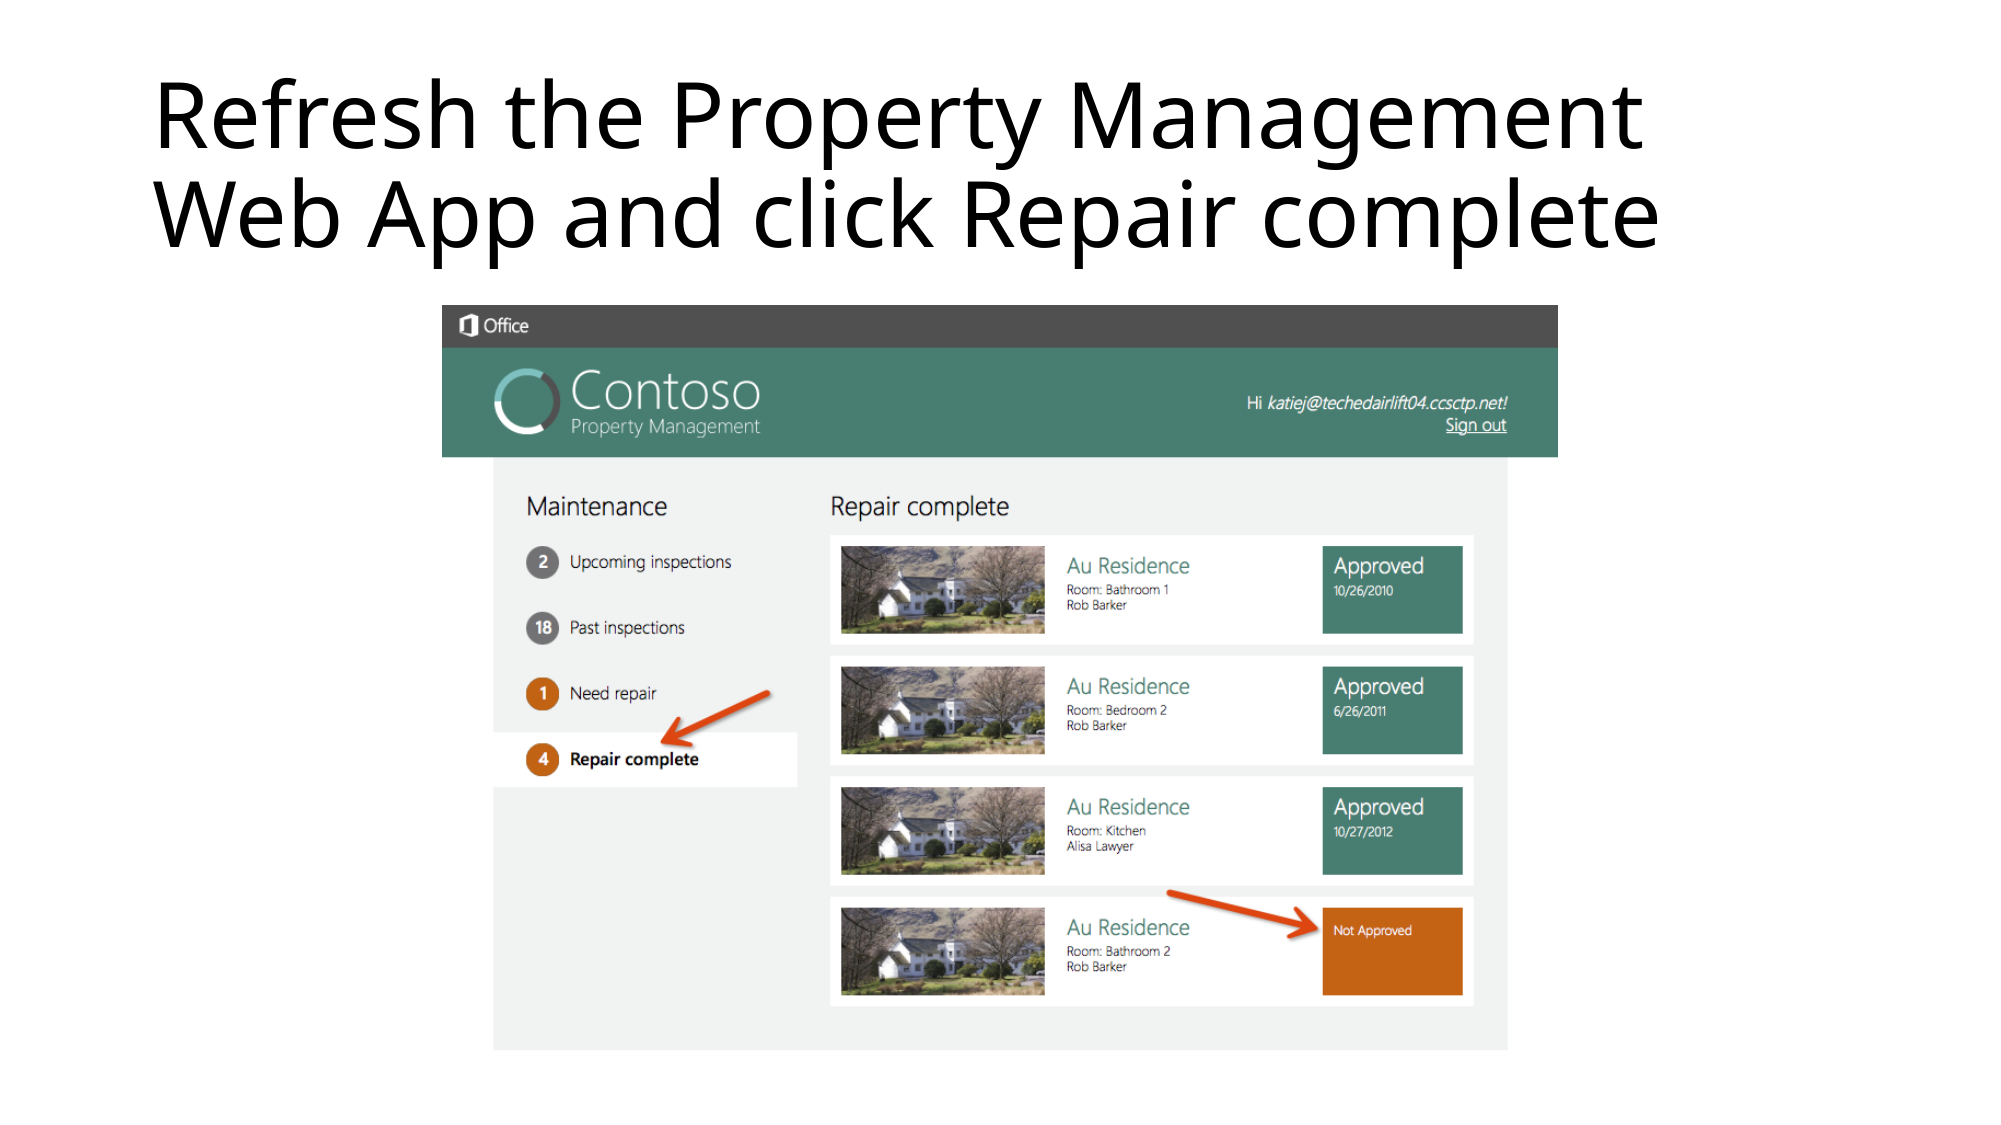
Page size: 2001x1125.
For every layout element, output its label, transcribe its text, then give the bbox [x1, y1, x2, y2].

title Refresh the Property Management Web App and click Repair complete [137, 59, 1863, 278]
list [442, 305, 1558, 1071]
